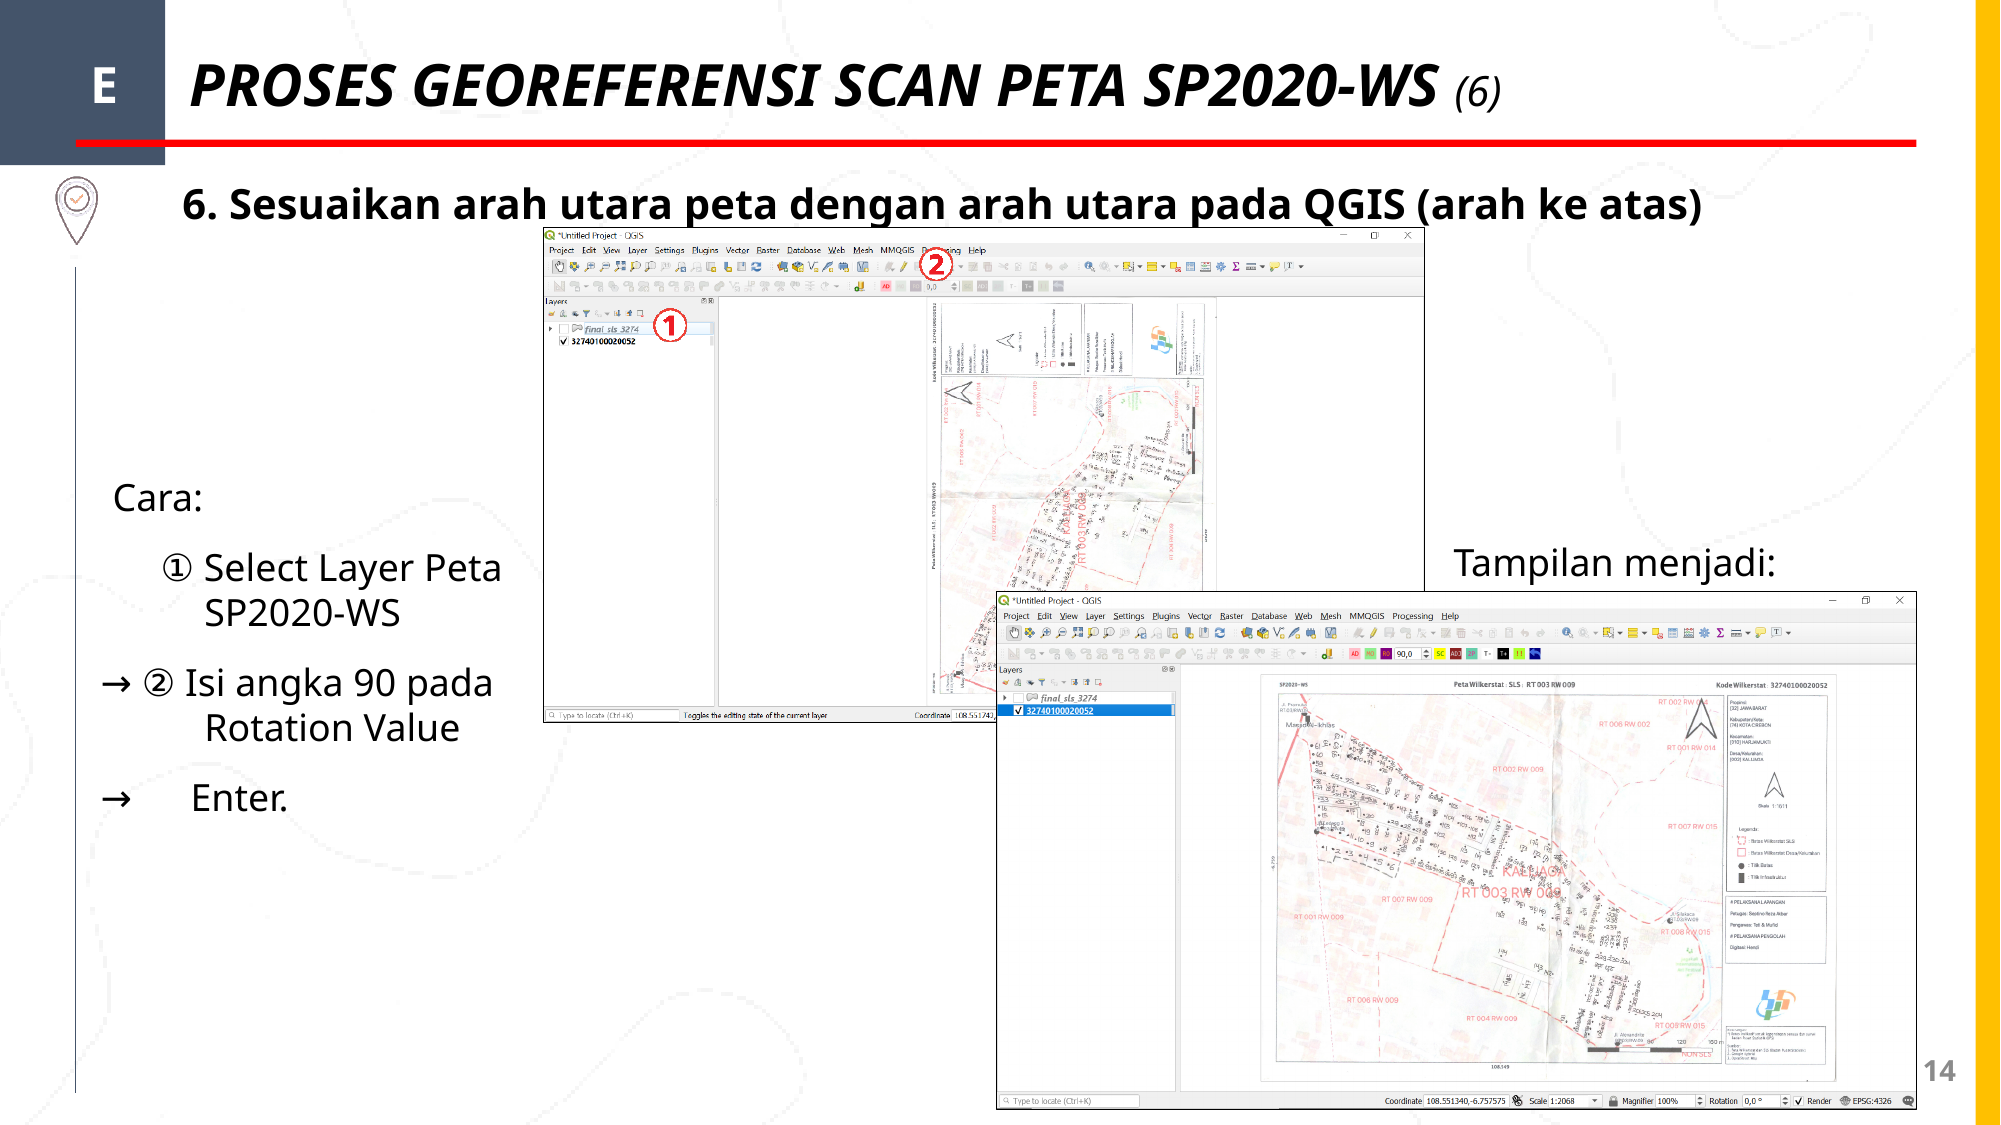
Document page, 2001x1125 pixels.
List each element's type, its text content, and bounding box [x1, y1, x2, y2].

text_box E [75, 46, 133, 122]
picture [997, 592, 1917, 1110]
text_box PROSES GEOREFERENSI SCAN PETA SP2020-WS (6) [189, 47, 1917, 118]
text_box Cara: ① Select Layer Peta SP2020-WS → ② Isi angka 90 pada Rotation Value → Enter. [85, 467, 635, 827]
text_box [75, 139, 1917, 148]
text_box 6. Sesuaikan arah utara peta dengan arah utara pada QGIS (arah ke atas) [167, 145, 1786, 236]
slide_number 14 [1917, 1042, 1972, 1103]
picture [31, 165, 122, 256]
text_box Tampilan menjadi: [1438, 531, 1792, 592]
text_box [543, 227, 1424, 723]
